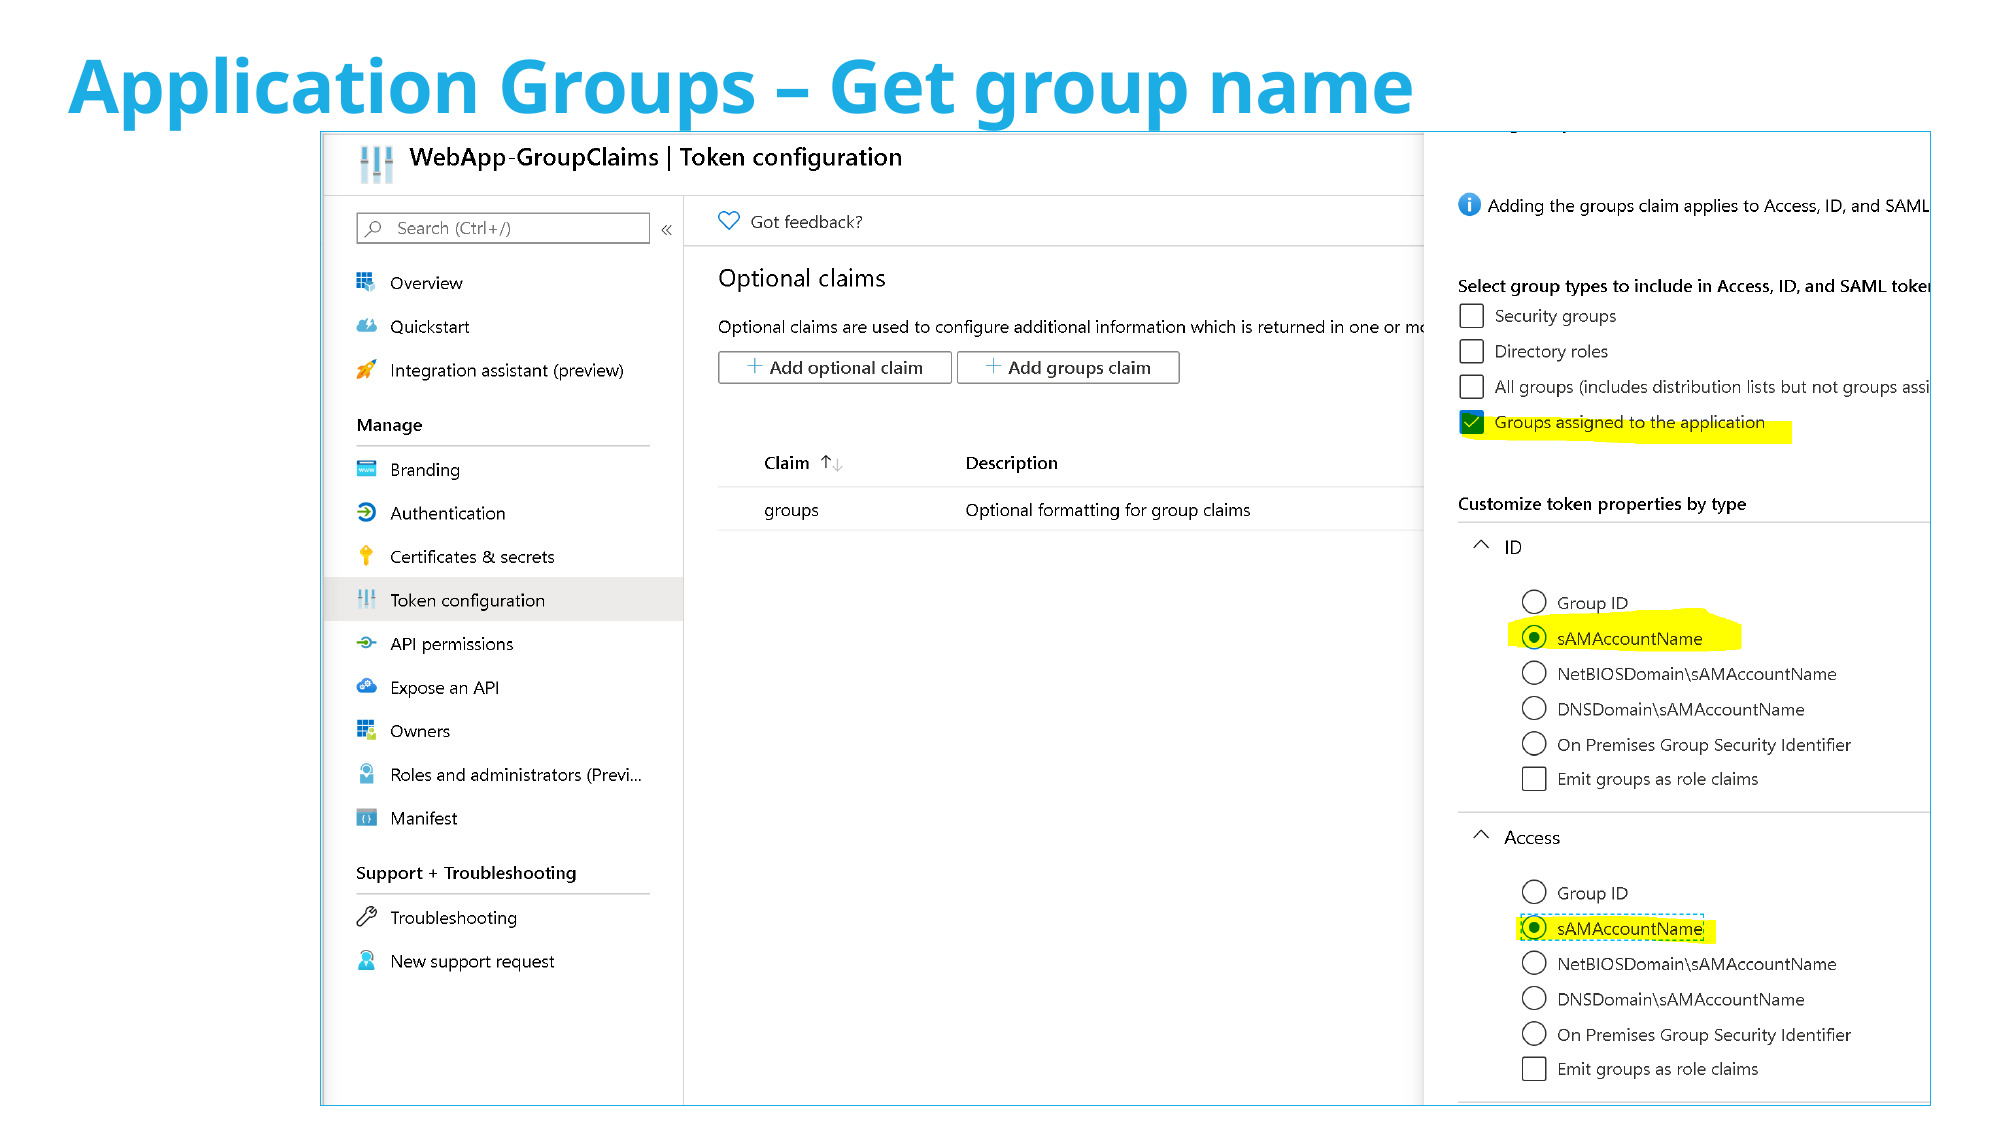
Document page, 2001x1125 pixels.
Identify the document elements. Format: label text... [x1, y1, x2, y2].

picture [319, 131, 1931, 1106]
title Application Groups – Get group name [53, 31, 1925, 137]
